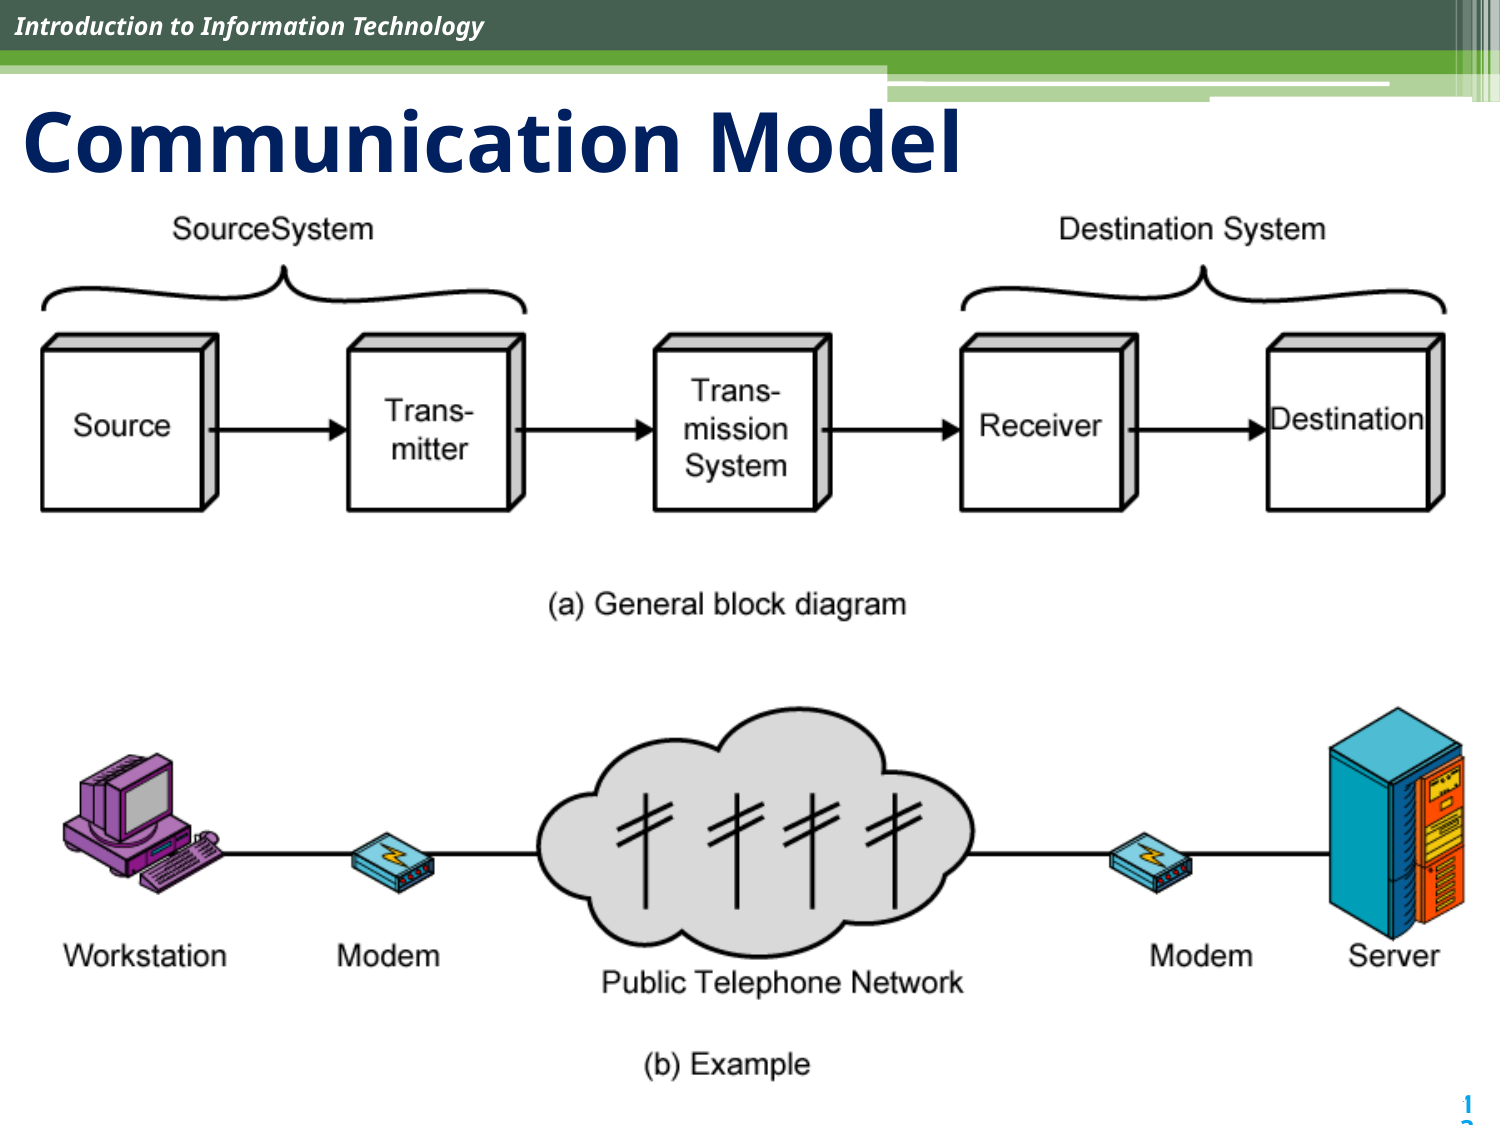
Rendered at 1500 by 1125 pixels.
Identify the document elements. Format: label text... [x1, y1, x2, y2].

picture [40, 208, 1466, 1102]
title Communication Model [6, 77, 1485, 201]
